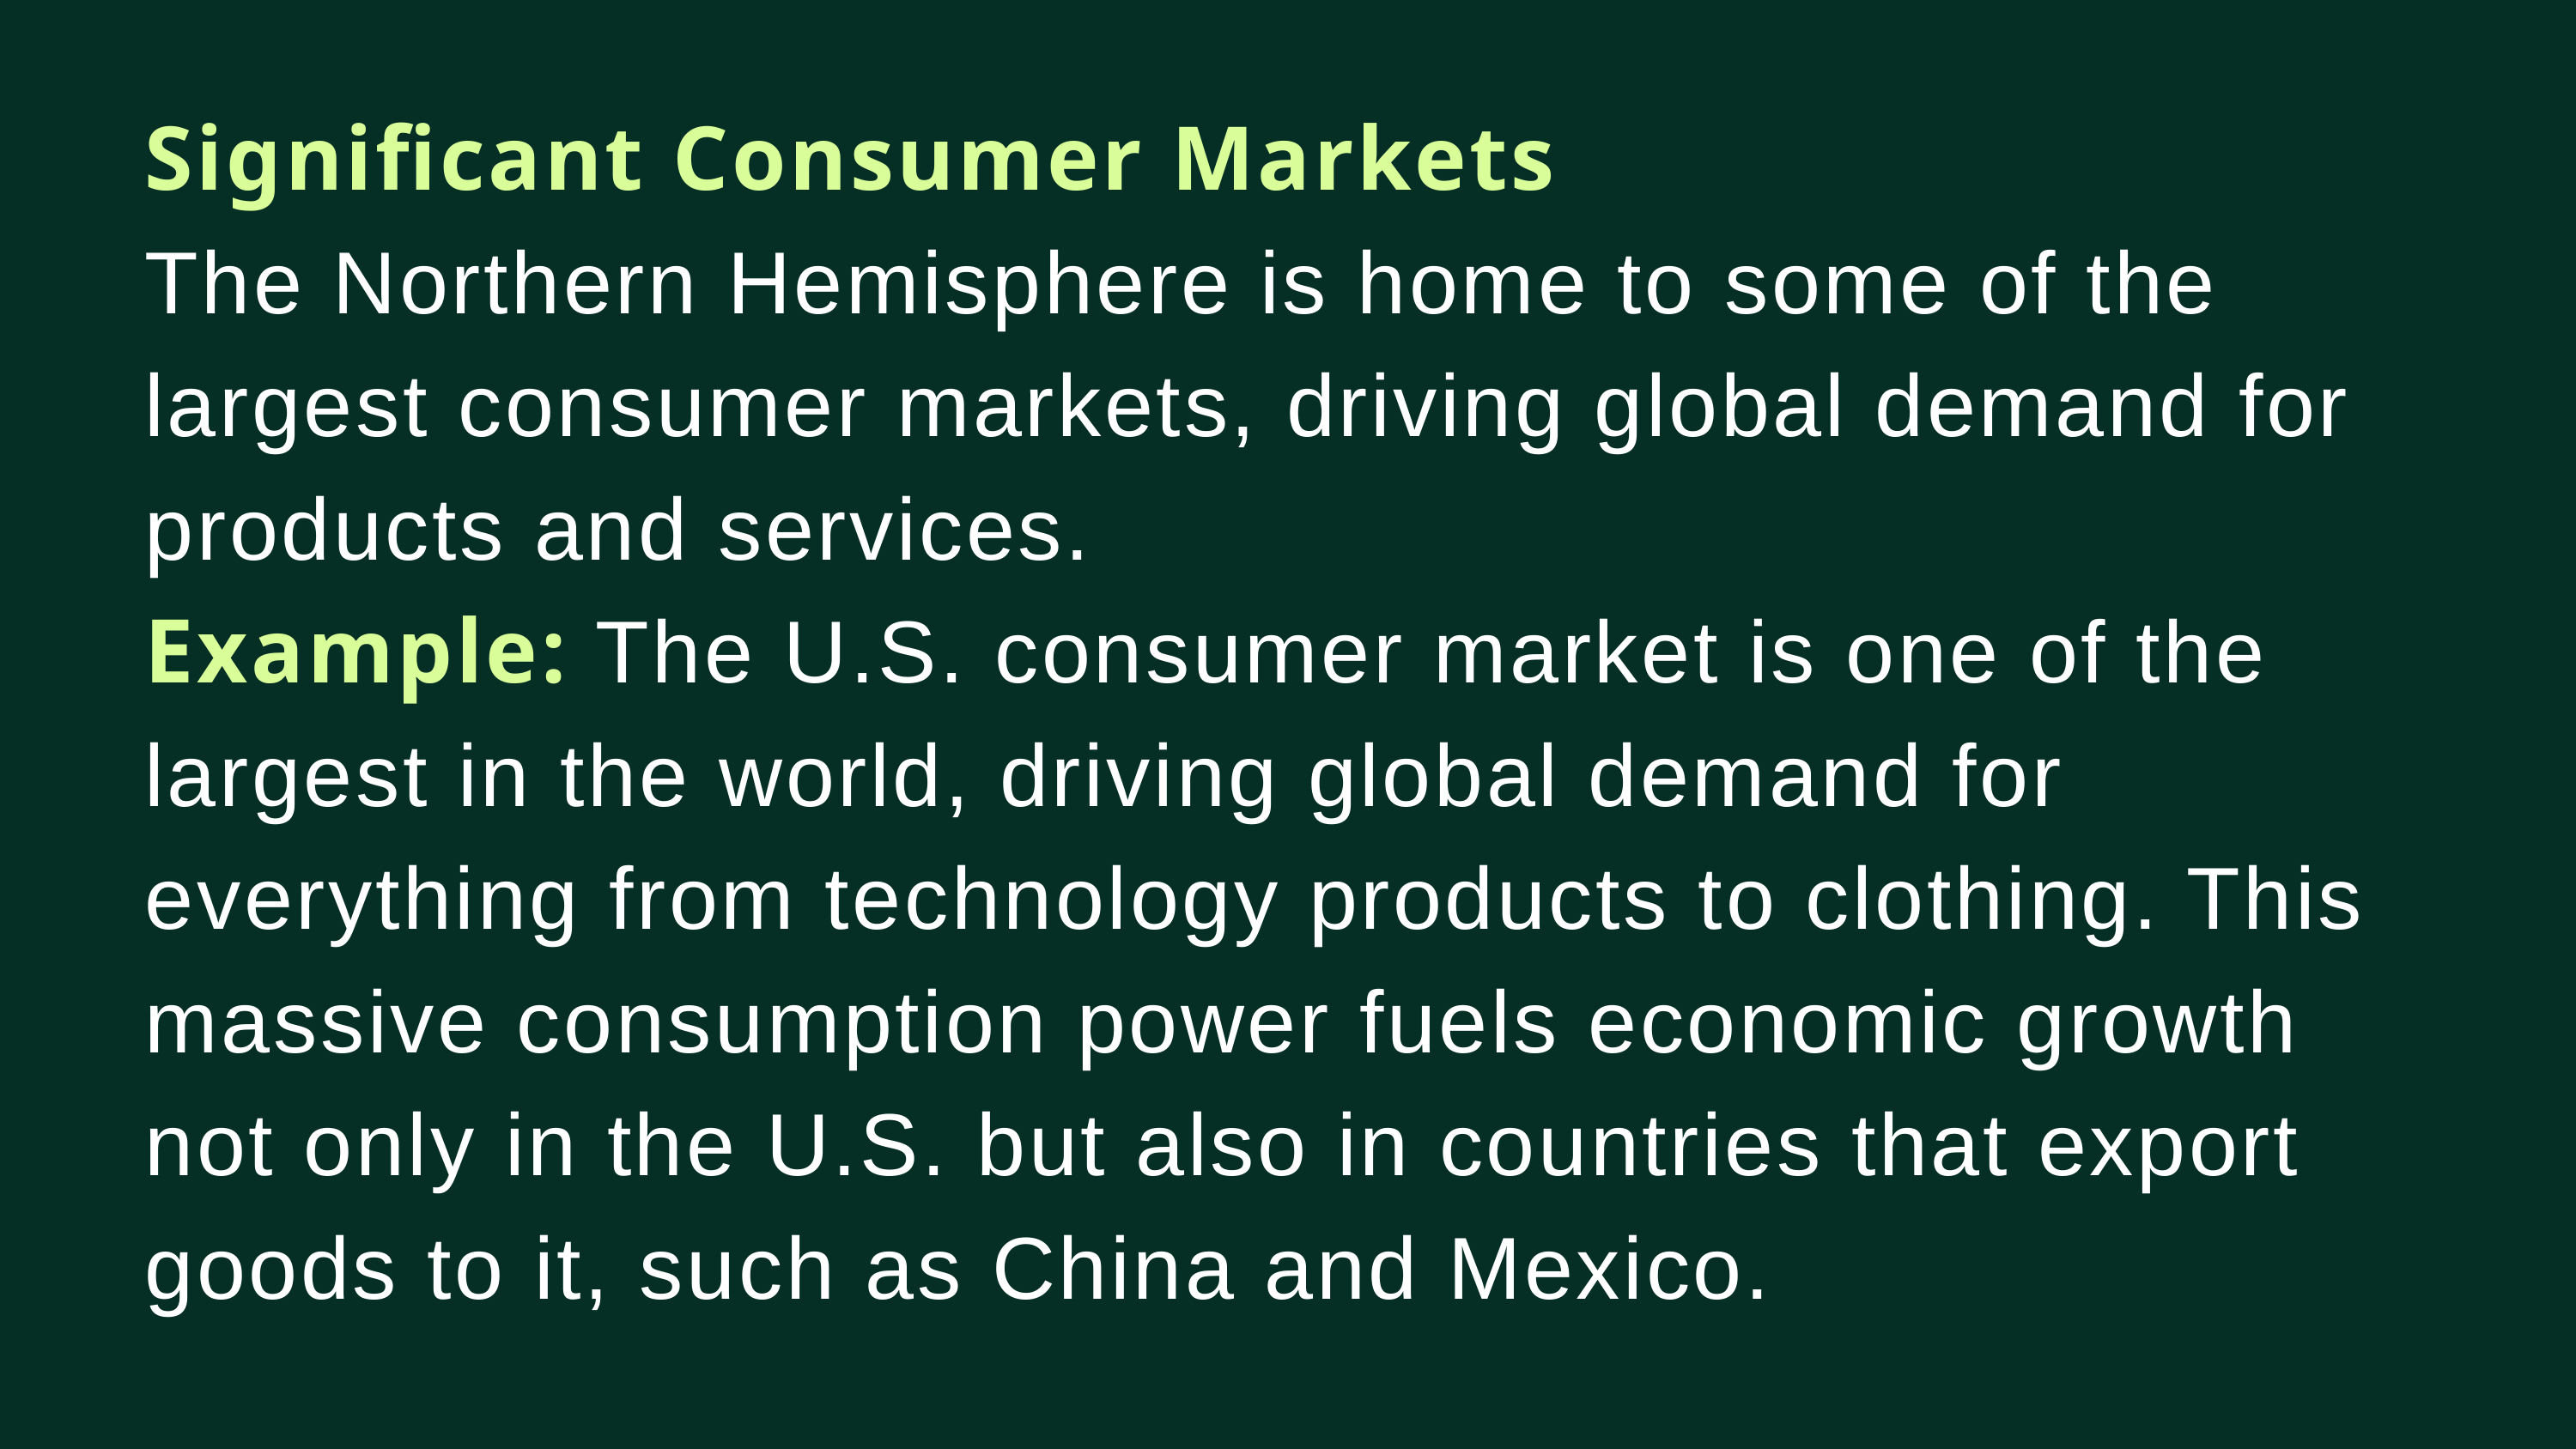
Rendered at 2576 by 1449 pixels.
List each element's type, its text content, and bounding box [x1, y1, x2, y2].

text_box Significant Consumer Markets The Northern Hemisphere is home to some of the largest consumer markets, driving global demand for products and services. Example: The U.S. consumer market is one of the largest in the world, driving global demand for everything from technology products to clothing. This massive consumption power fuels economic growth not only in the U.S. but also in countries that export goods to it, such as China and Mexico. [144, 84, 2380, 1317]
